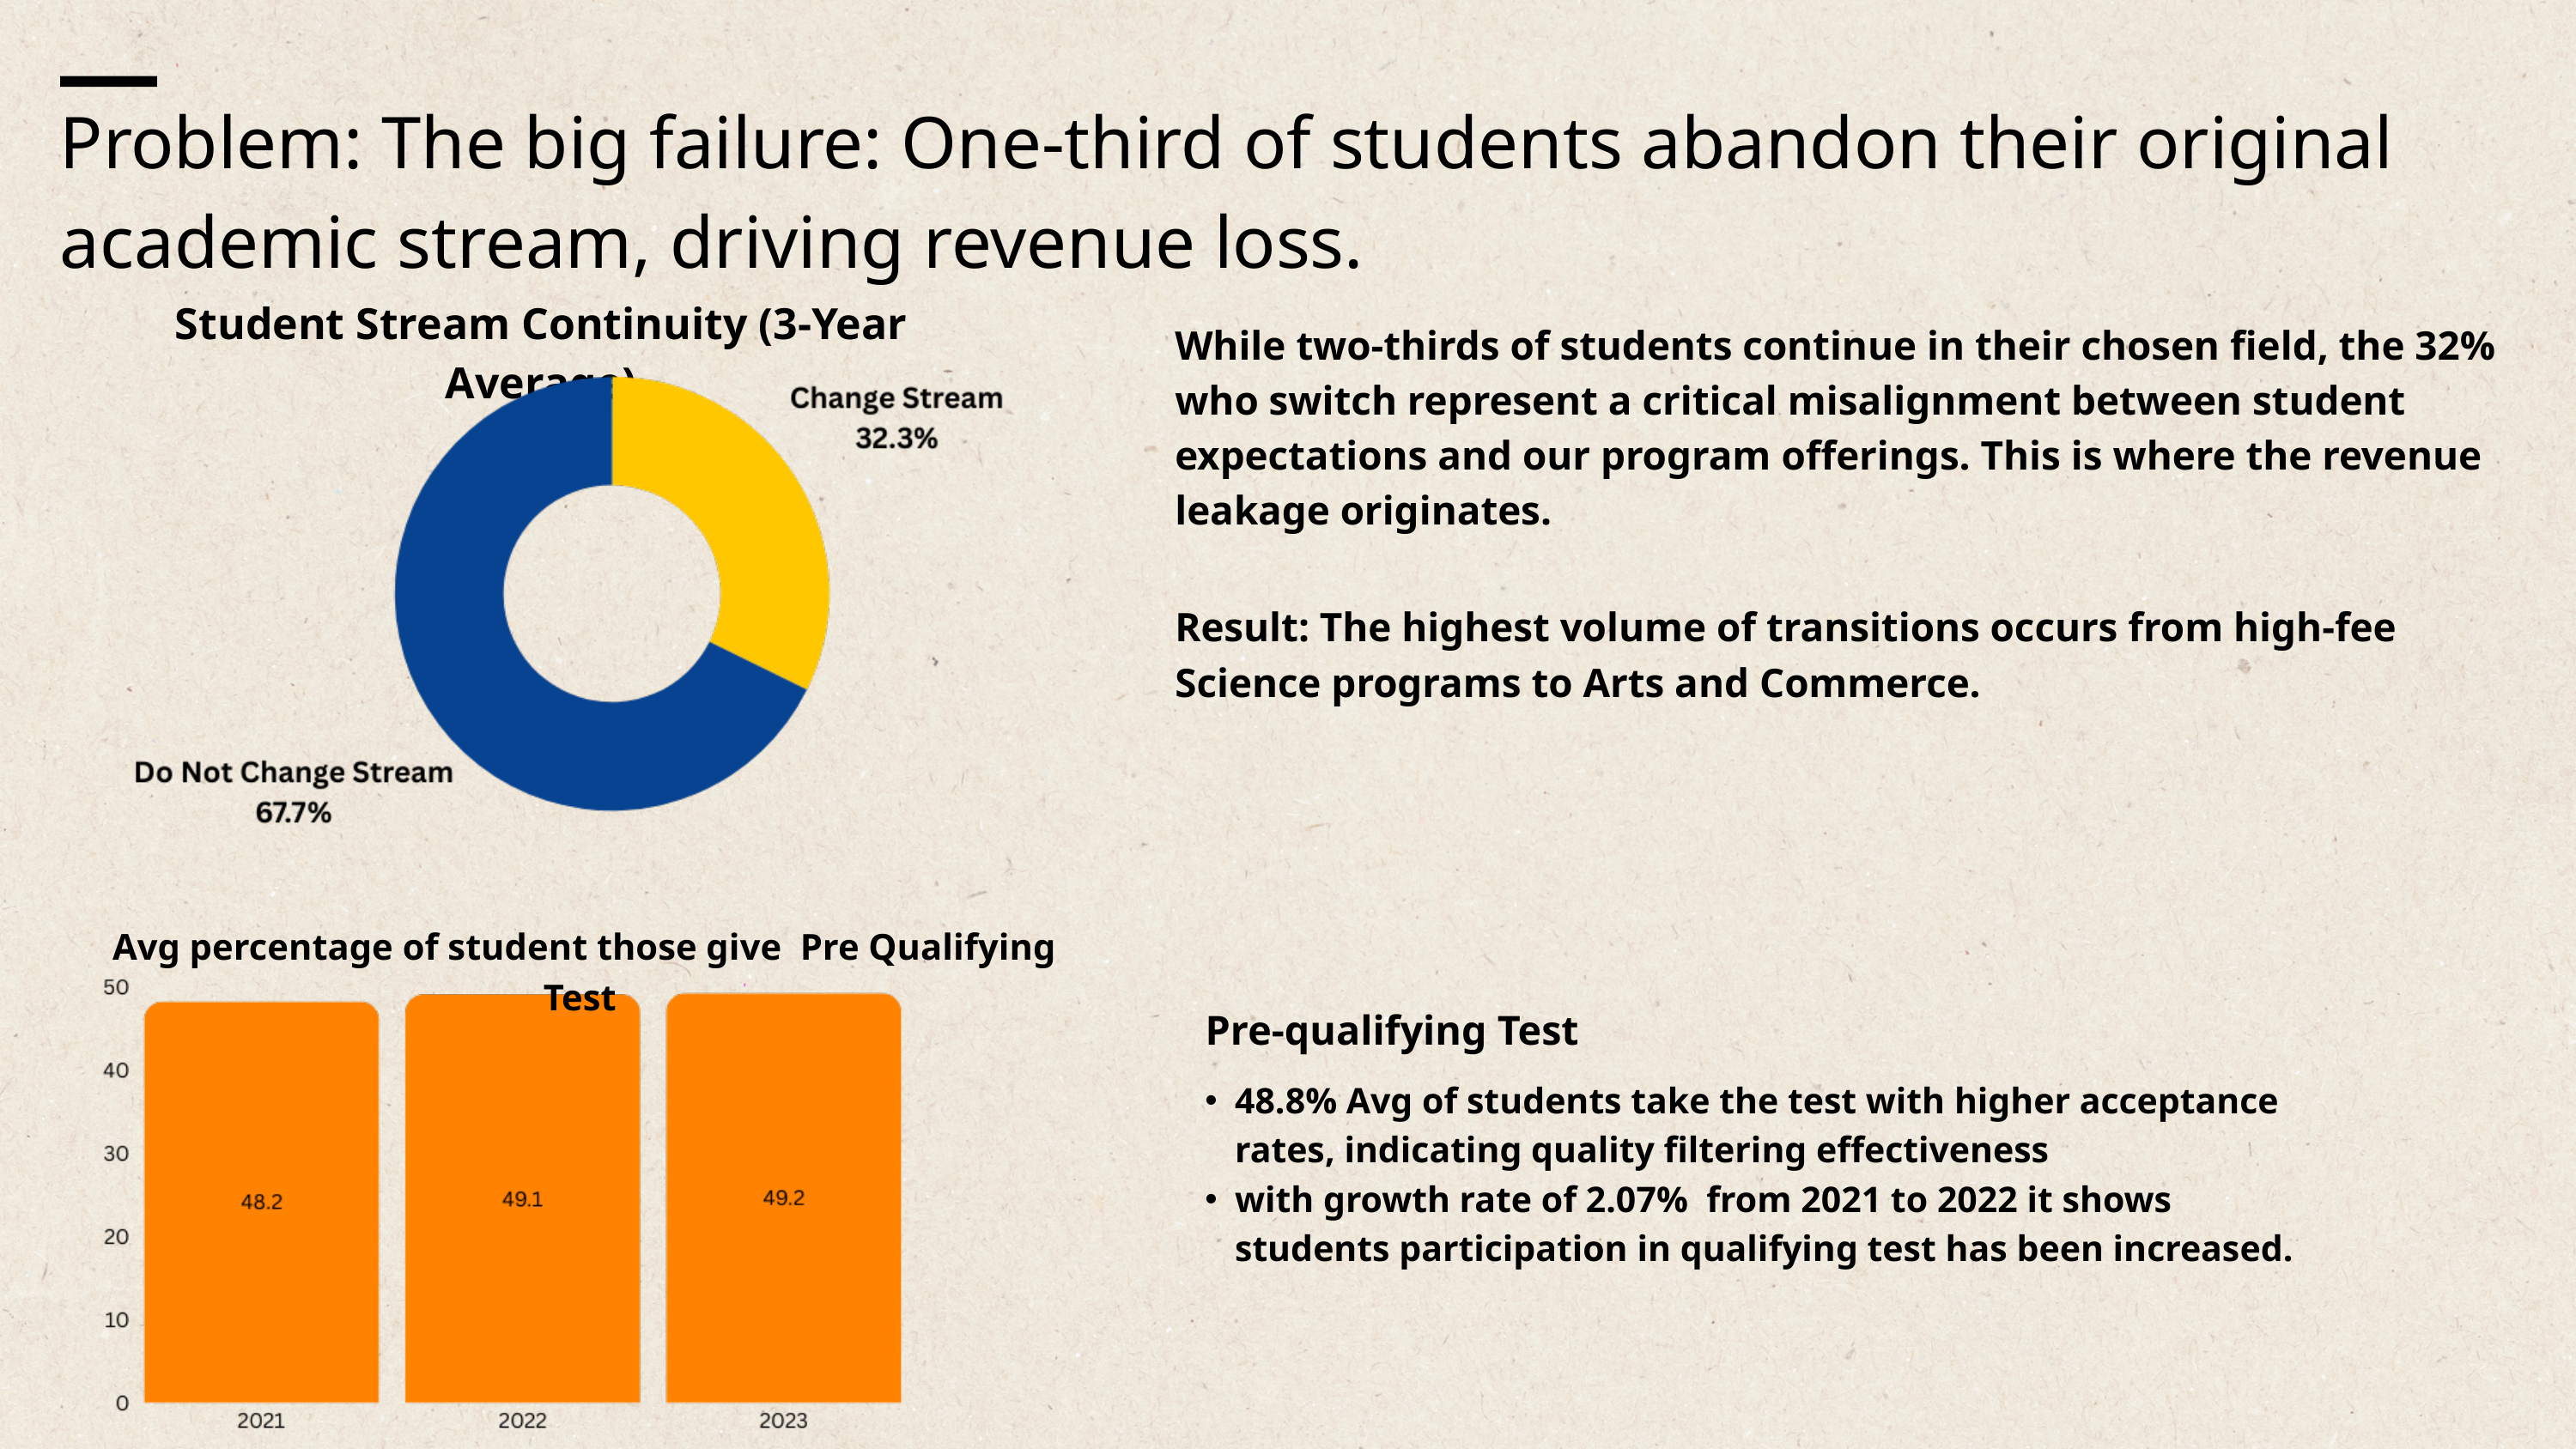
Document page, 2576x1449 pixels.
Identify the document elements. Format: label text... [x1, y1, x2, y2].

text_box Problem: The big failure: One-third of students abandon their original academic stream, driving revenue loss. [60, 82, 2432, 283]
text_box Avg percentage of student those give Pre Qualifying Test [1010, 938, 1085, 1018]
picture [0, 269, 1111, 1449]
text_box While two-thirds of students continue in their chosen field, the 32% who switch represent a critical misalignment between student expectations and our program offerings. This is where the revenue leakage originates. [1175, 312, 2529, 533]
text_box Result: The highest volume of transitions occurs from high-fee Science programs to Arts and Commerce. [1175, 594, 2529, 706]
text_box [1175, 1002, 2492, 1365]
text_box [0, 0, 2576, 1449]
